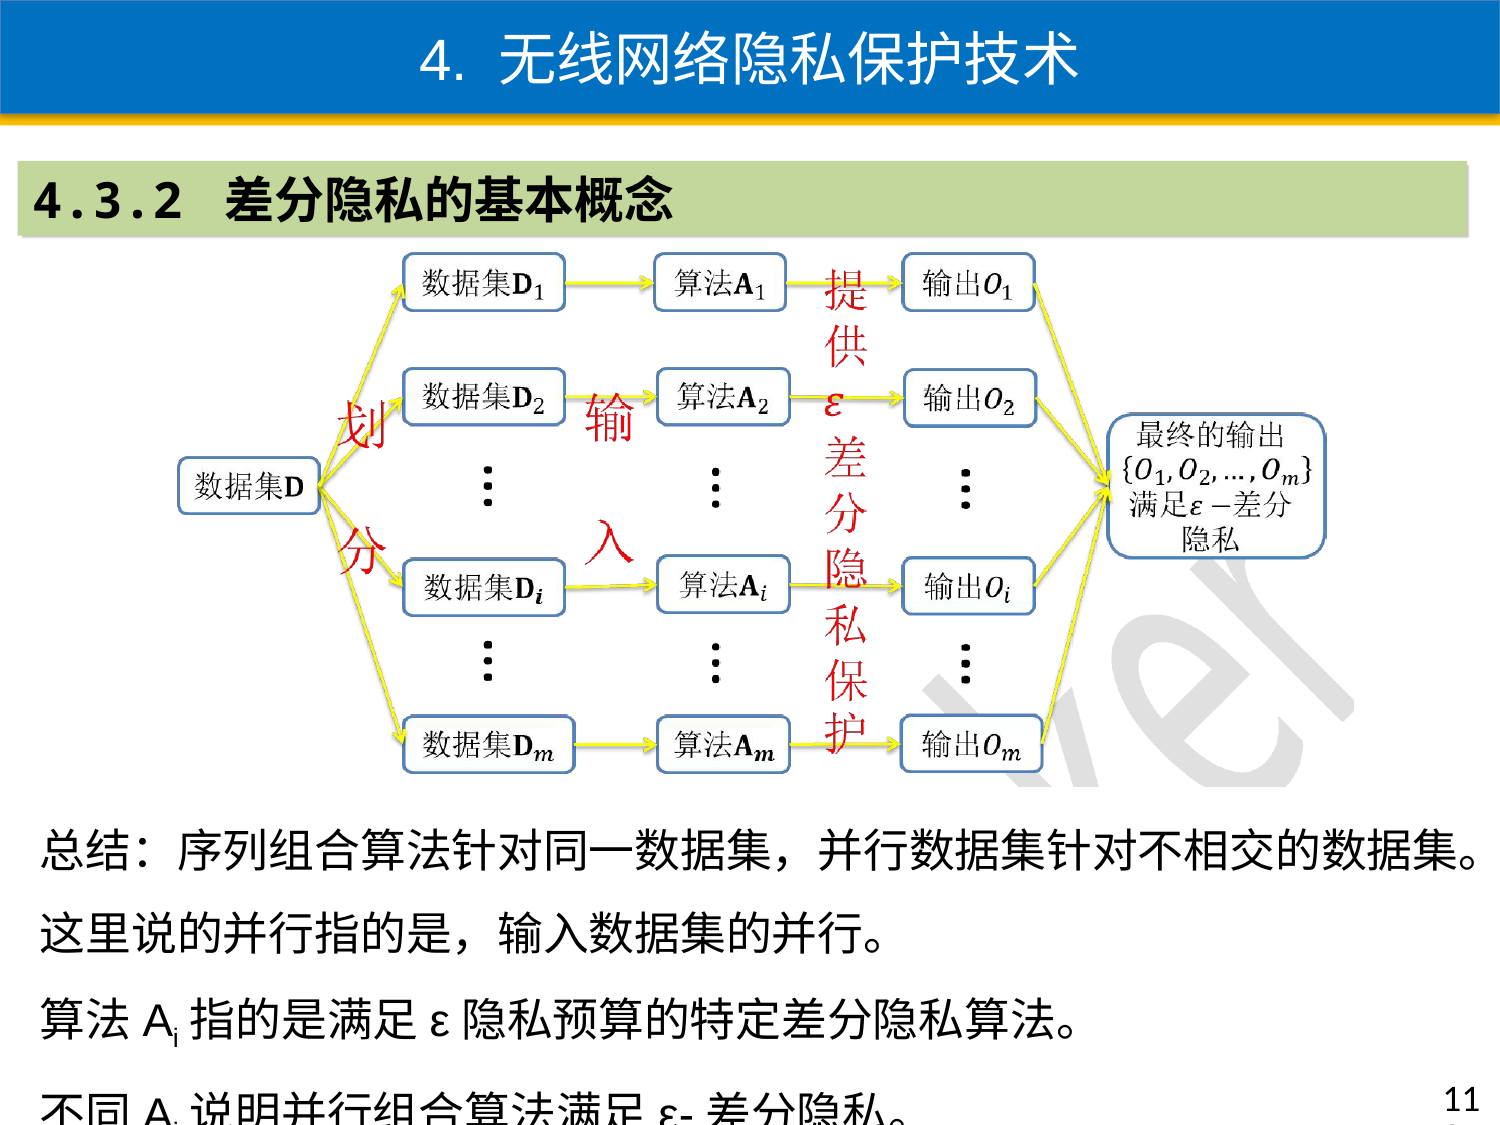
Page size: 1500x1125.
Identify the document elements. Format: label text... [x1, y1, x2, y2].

text_box 4. 无线网络隐私保护技术 [0, 0, 1500, 114]
text_box 总结：序列组合算法针对同一数据集，并行数据集针对不相交的数据集。 这里说的并行指的是，输入数据集的并行。 算法Ai指的是满足ε隐私预算的特定差分隐私算法。 不同Ai说明并行组合算法满足ε-差分隐私。 [25, 786, 1500, 1125]
picture [146, 233, 1354, 787]
text_box 4.3.2 差分隐私的基本概念 [17, 160, 1467, 236]
